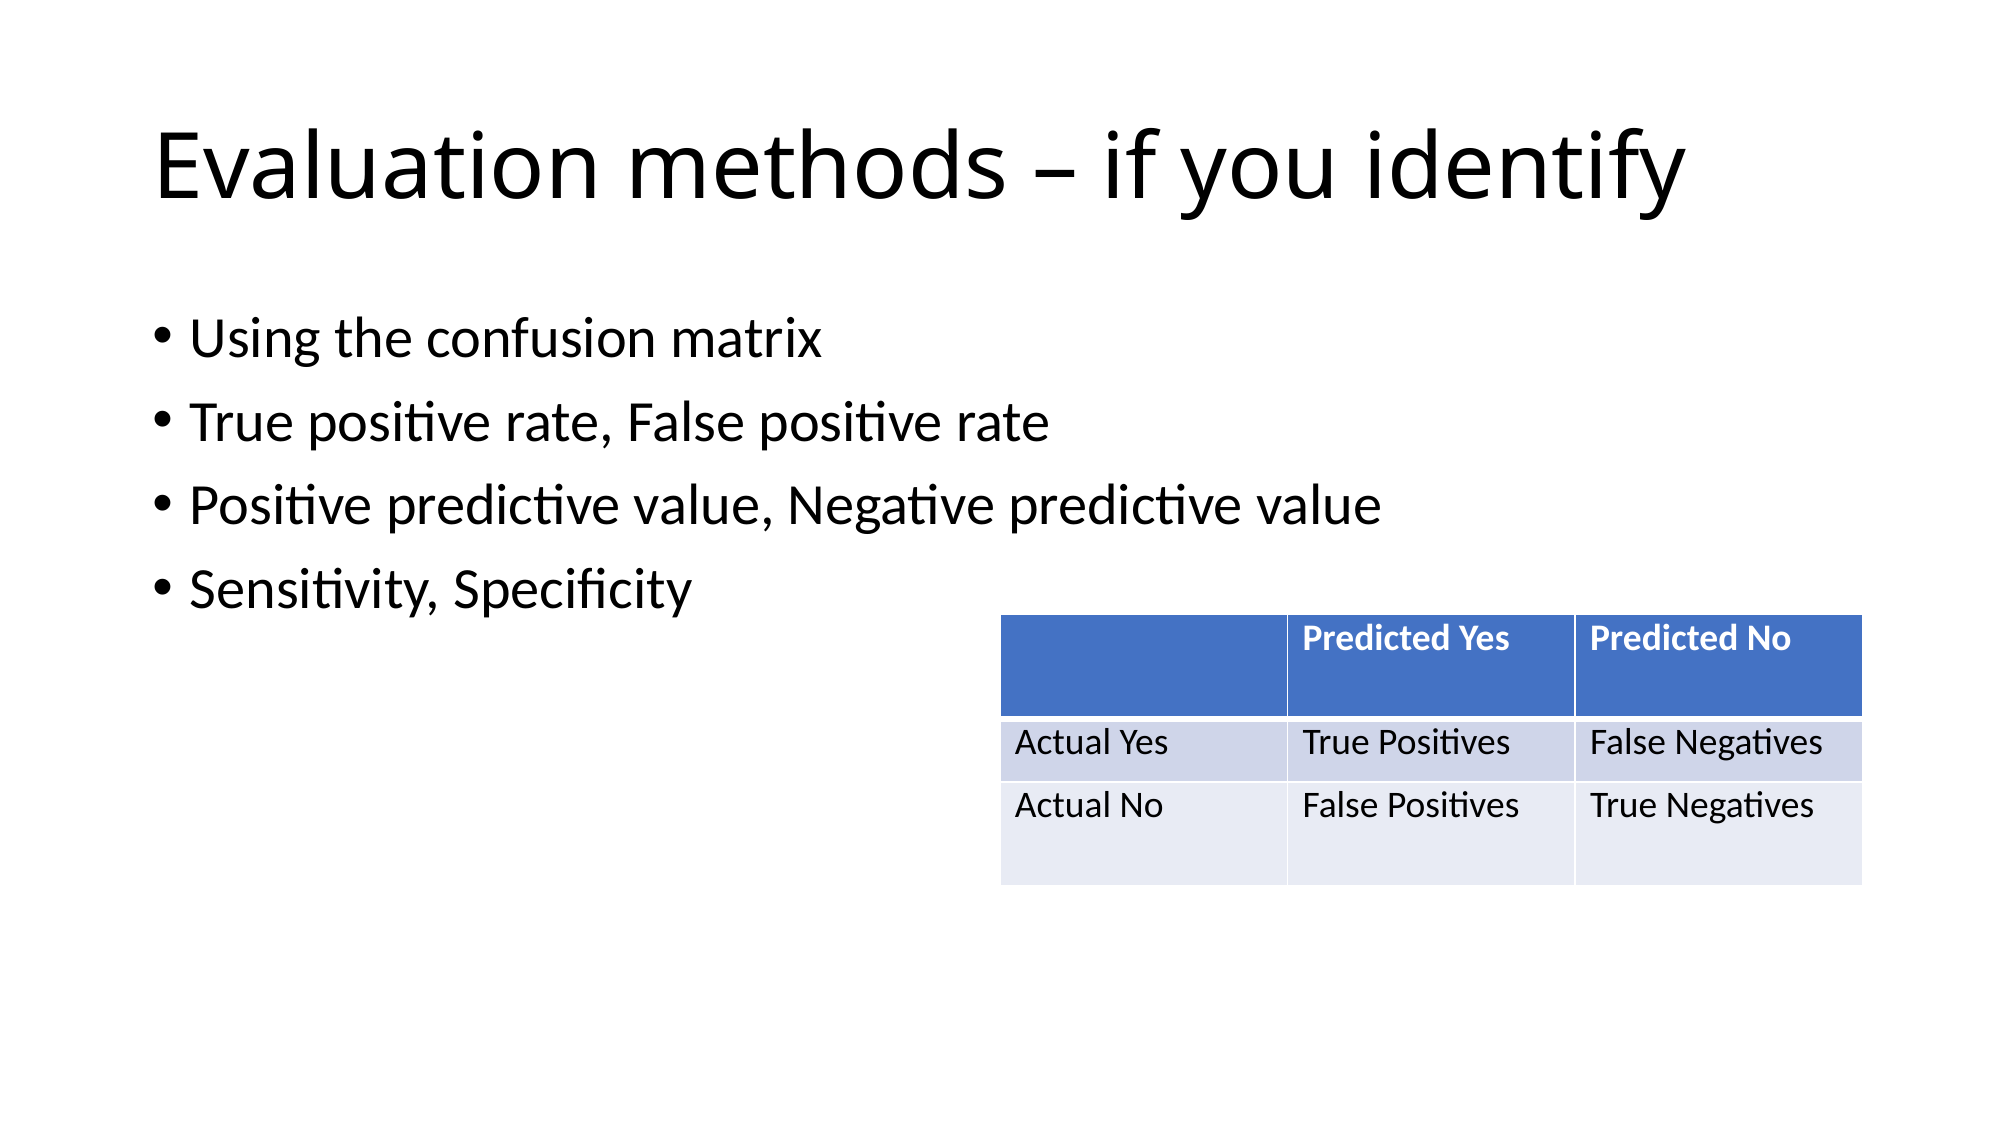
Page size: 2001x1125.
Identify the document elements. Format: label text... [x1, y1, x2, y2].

table_header [1001, 615, 1287, 716]
table_cell Actual No [1001, 783, 1287, 885]
table_header Predicted No [1576, 615, 1862, 716]
table_cell True Negatives [1576, 783, 1862, 885]
table_cell Actual Yes [1001, 722, 1287, 781]
table_cell False Positives [1288, 783, 1574, 885]
table_header Predicted Yes [1288, 615, 1574, 716]
title Evaluation methods – if you identify [137, 59, 1863, 278]
table_cell True Positives [1288, 722, 1574, 781]
table_cell False Negatives [1576, 722, 1862, 781]
